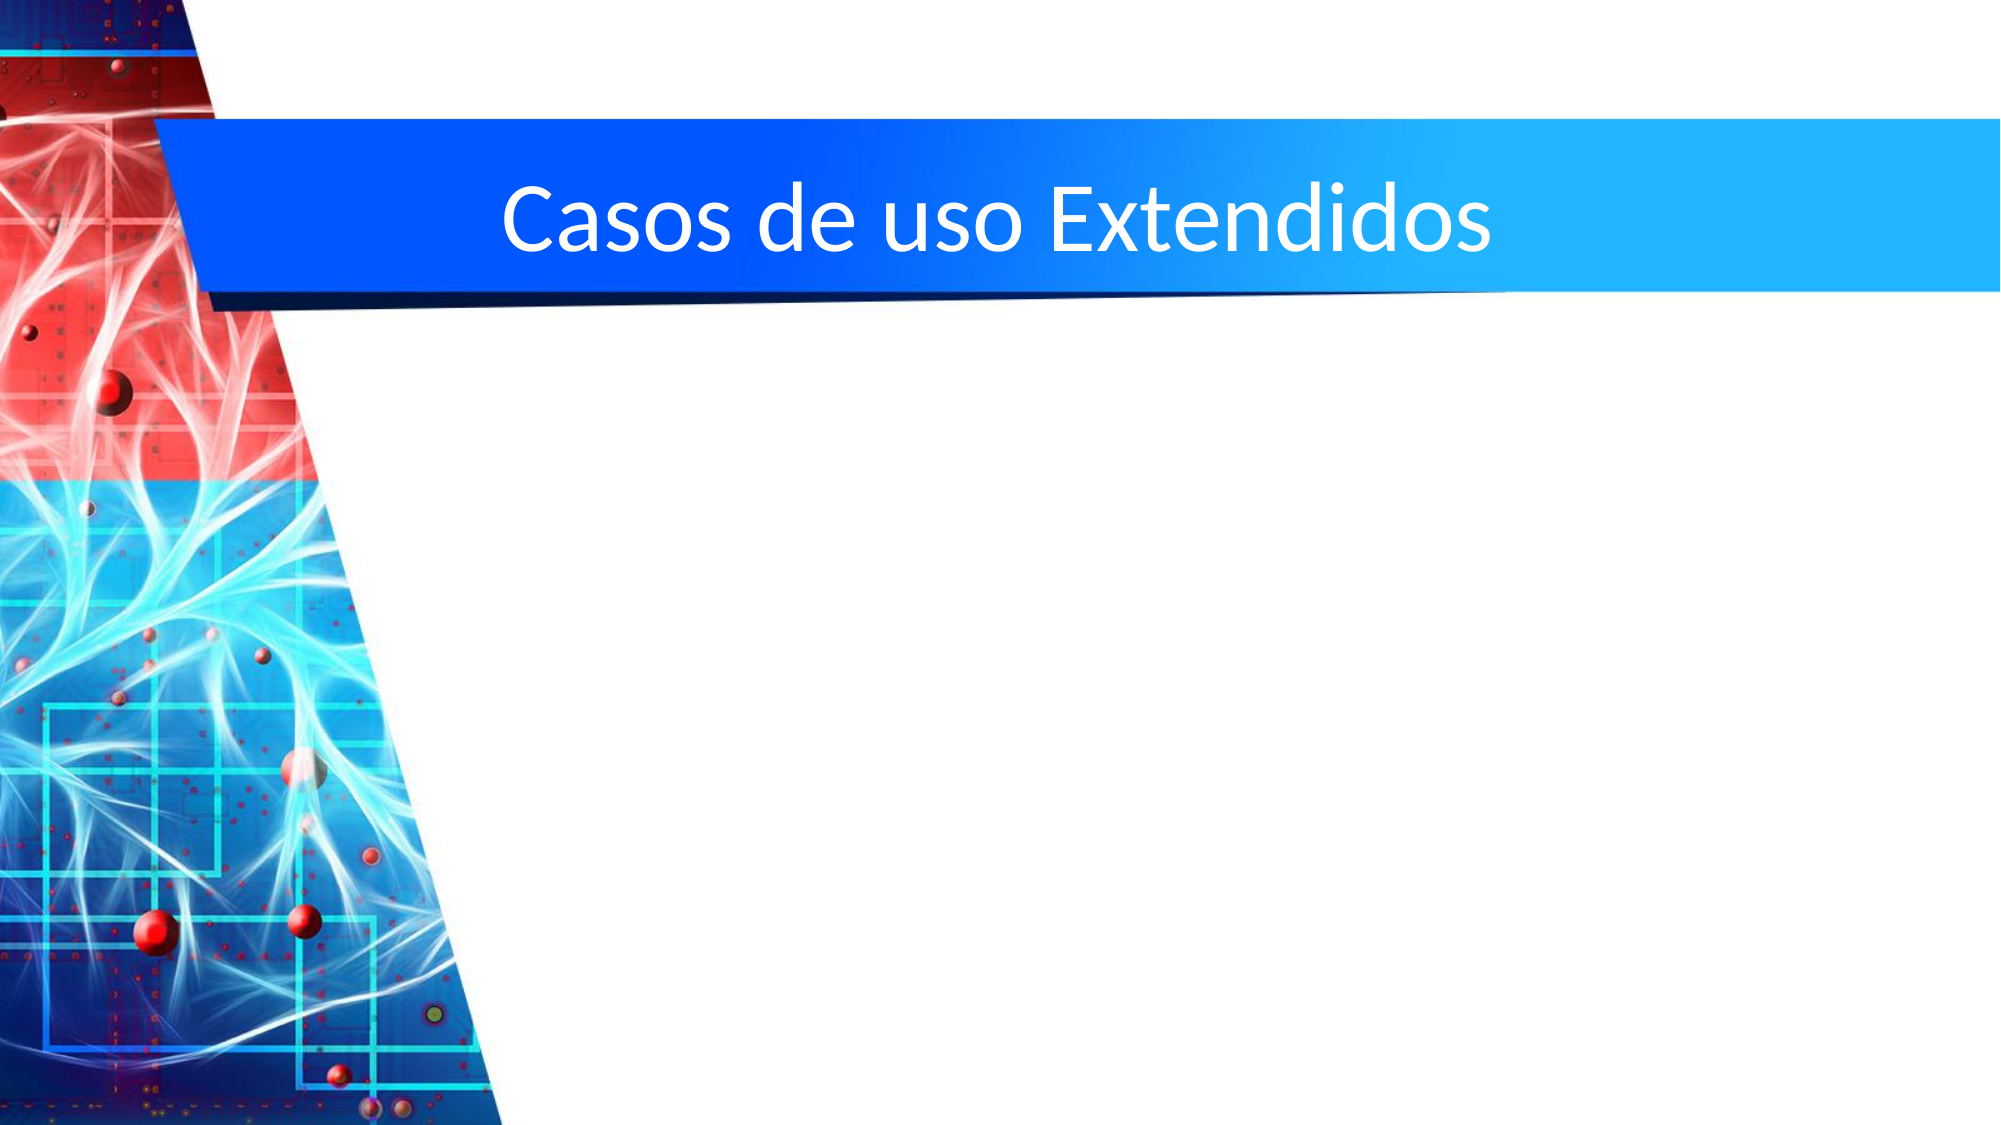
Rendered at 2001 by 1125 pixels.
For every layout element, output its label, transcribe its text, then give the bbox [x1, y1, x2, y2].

picture [0, 0, 2001, 1125]
title Casos de uso Extendidos [486, 132, 1900, 292]
